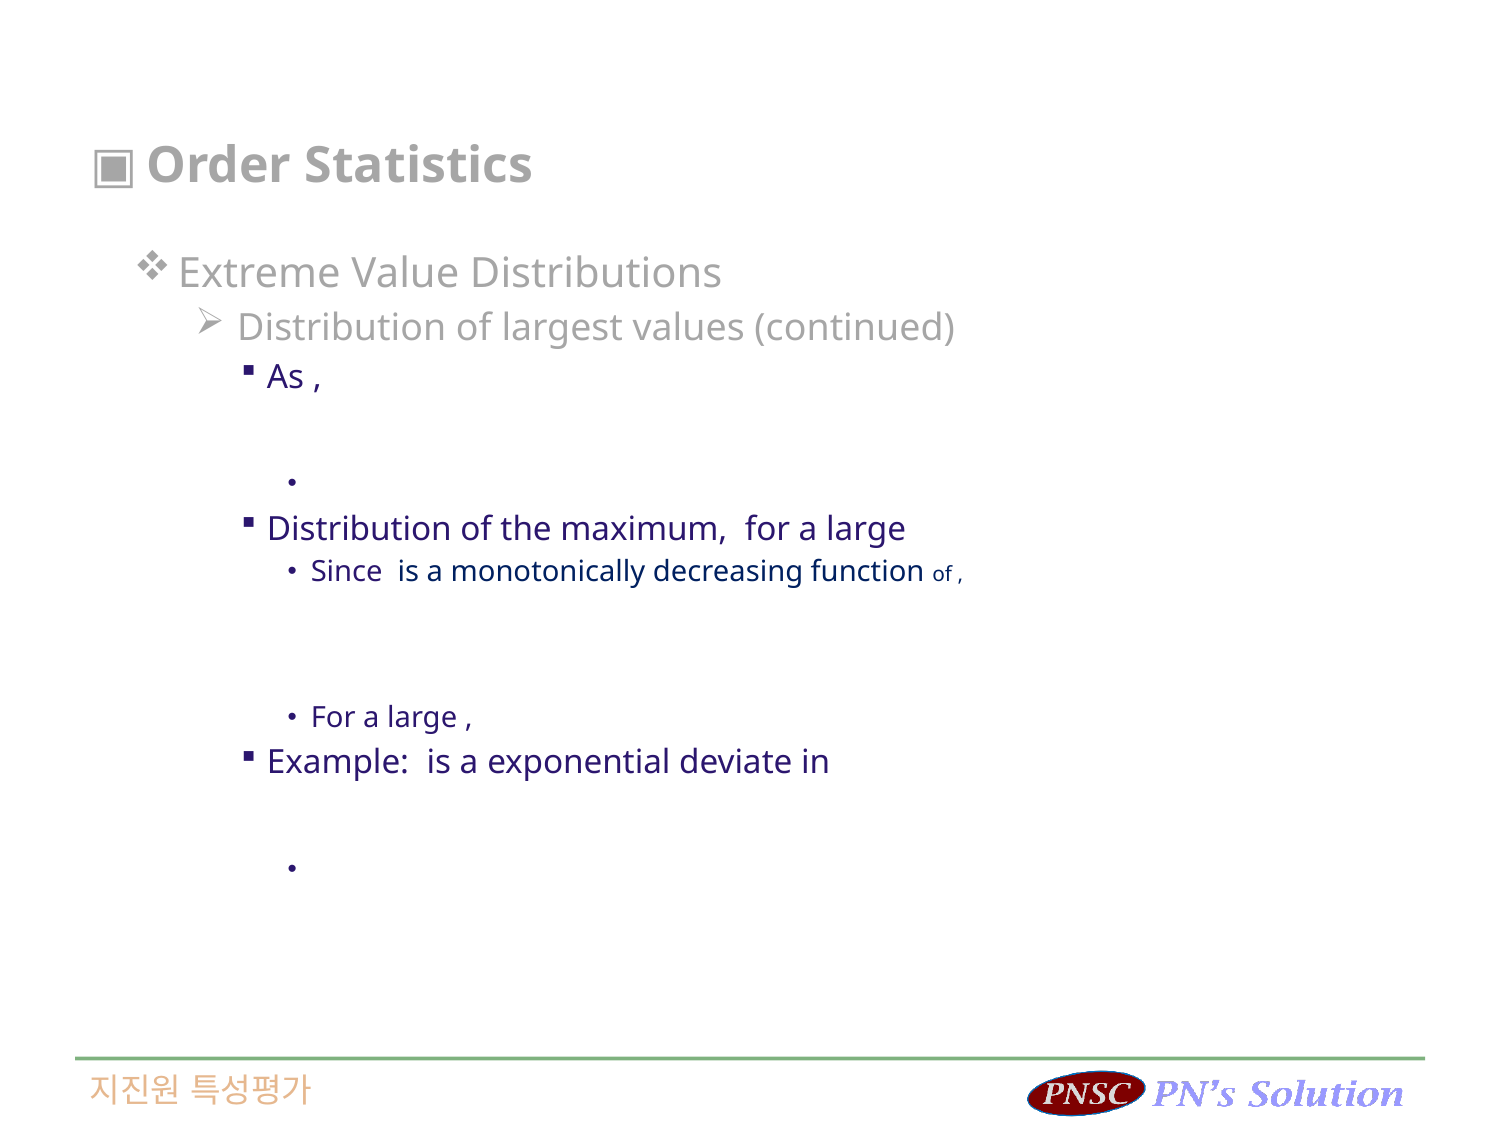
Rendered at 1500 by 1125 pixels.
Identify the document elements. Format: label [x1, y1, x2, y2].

picture [1022, 1062, 1425, 1125]
